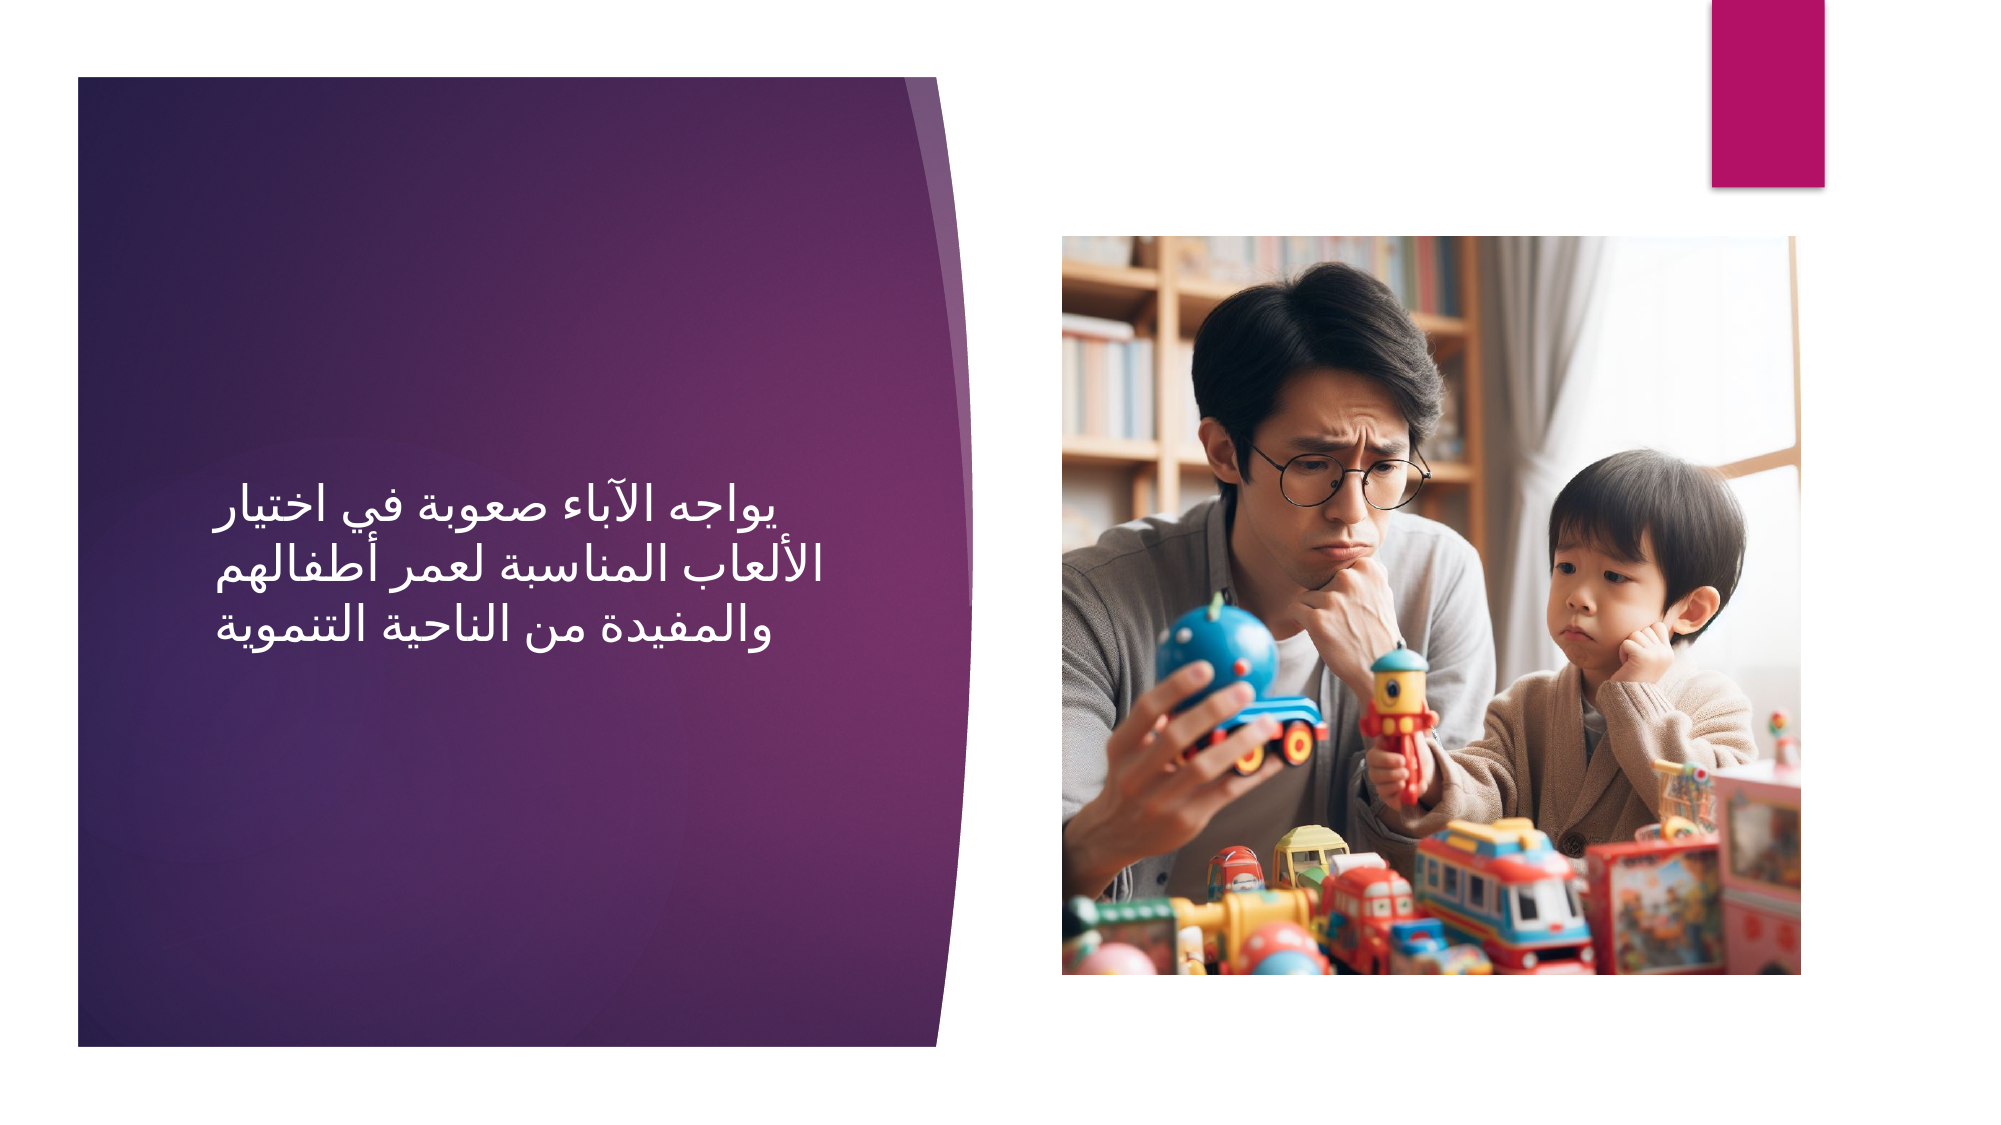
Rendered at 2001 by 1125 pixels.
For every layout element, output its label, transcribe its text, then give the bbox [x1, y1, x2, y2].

picture [1062, 236, 1801, 976]
text_box يواجه الآباء صعوبة في اختيار الألعاب المناسبة لعمر أطفالهم والمفيدة من الناحية التنموية [199, 463, 910, 659]
